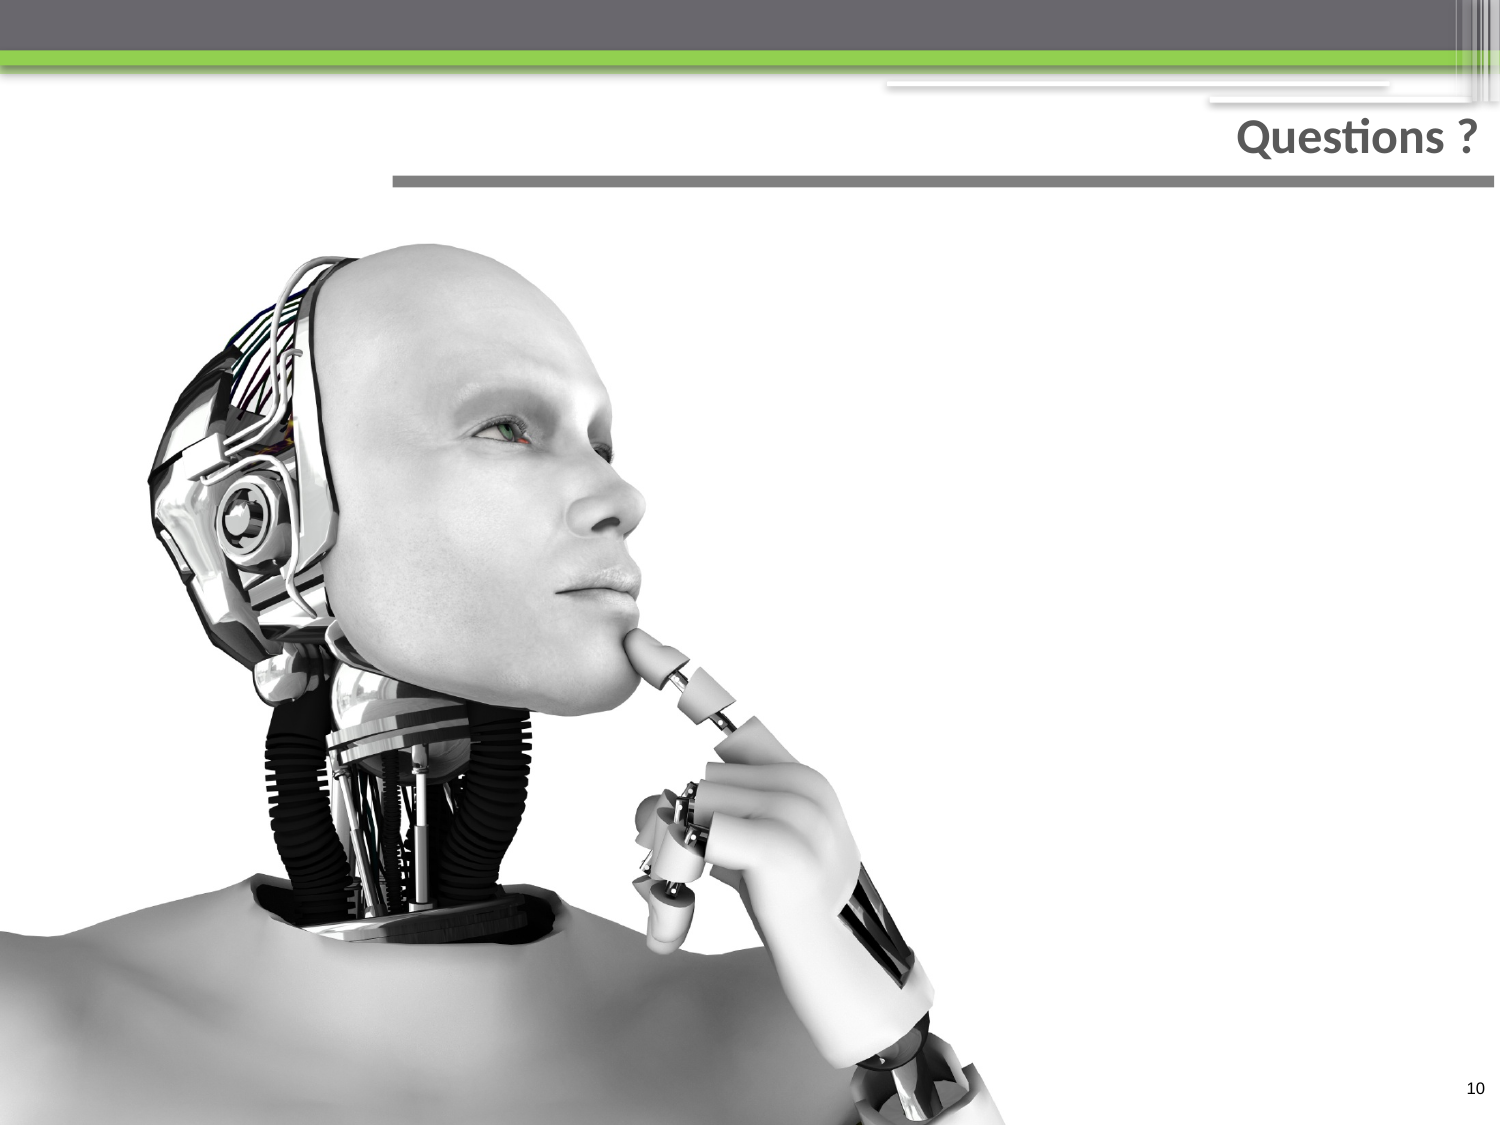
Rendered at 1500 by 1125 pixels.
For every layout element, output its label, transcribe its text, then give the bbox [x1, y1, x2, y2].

picture [0, 203, 1231, 1125]
text_box 10 [1237, 1070, 1500, 1120]
text_box Questions ? [17, 90, 1495, 173]
text_box [392, 175, 1495, 188]
